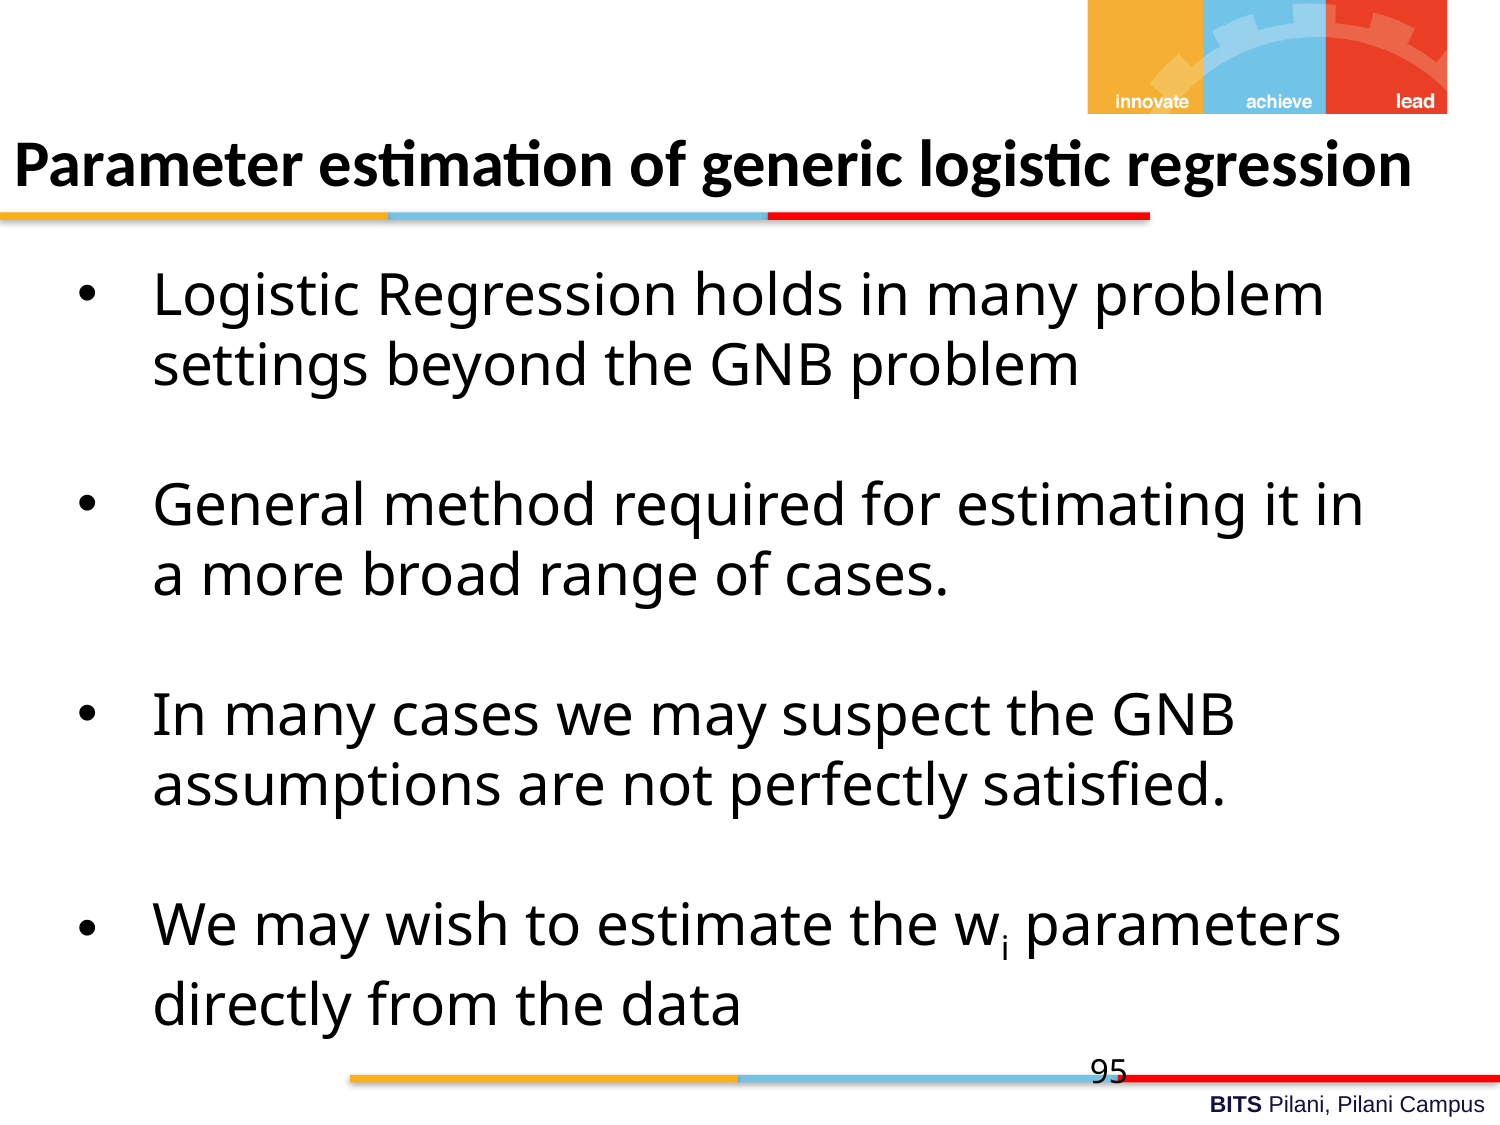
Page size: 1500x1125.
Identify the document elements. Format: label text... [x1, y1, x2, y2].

slide_number 95 [1074, 1042, 1425, 1103]
text_box Logistic Regression holds in many problem settings beyond the GNB problem General method required for estimating it in a more broad range of cases. In many cases we may suspect the GNB assumptions are not perfectly satisﬁed. We may wish to estimate the wi parameters directly from the data [62, 250, 1388, 1045]
picture [1087, 0, 1448, 112]
title Parameter estimation of generic logistic regression [0, 112, 1500, 300]
